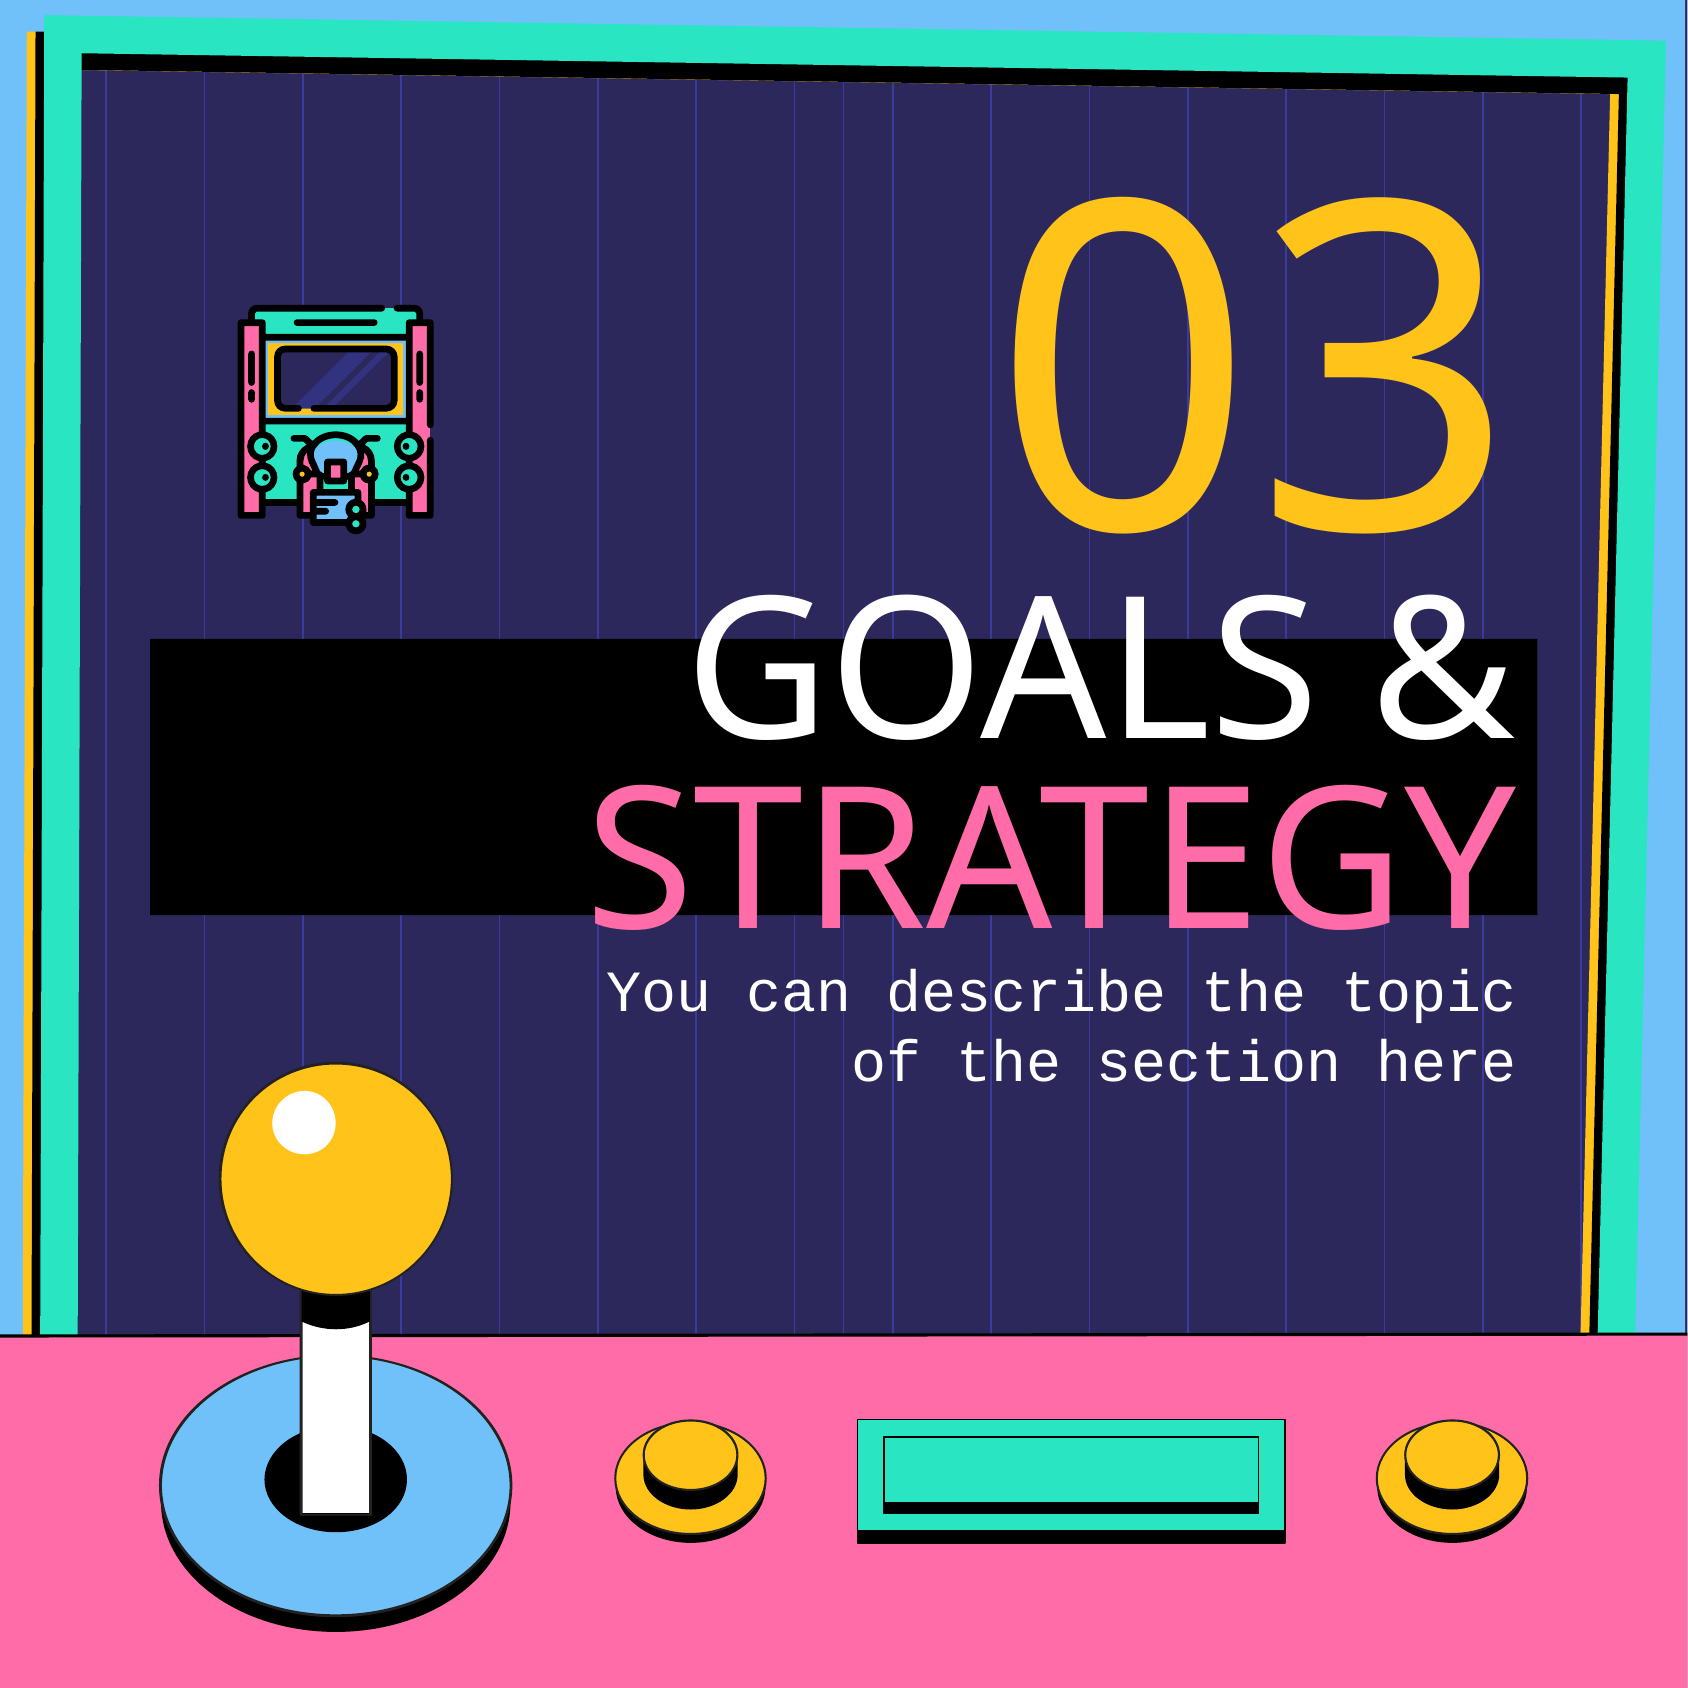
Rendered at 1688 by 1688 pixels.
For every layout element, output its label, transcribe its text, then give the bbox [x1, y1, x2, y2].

subtitle You can describe the topic of the section here [512, 952, 1538, 1115]
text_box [1375, 1419, 1529, 1544]
text_box [0, 1334, 1688, 1688]
title GOALS & STRATEGY [150, 638, 1538, 916]
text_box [237, 304, 434, 535]
title 03 [909, 200, 1538, 639]
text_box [857, 1419, 1286, 1544]
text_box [613, 1419, 768, 1544]
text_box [158, 1061, 513, 1633]
